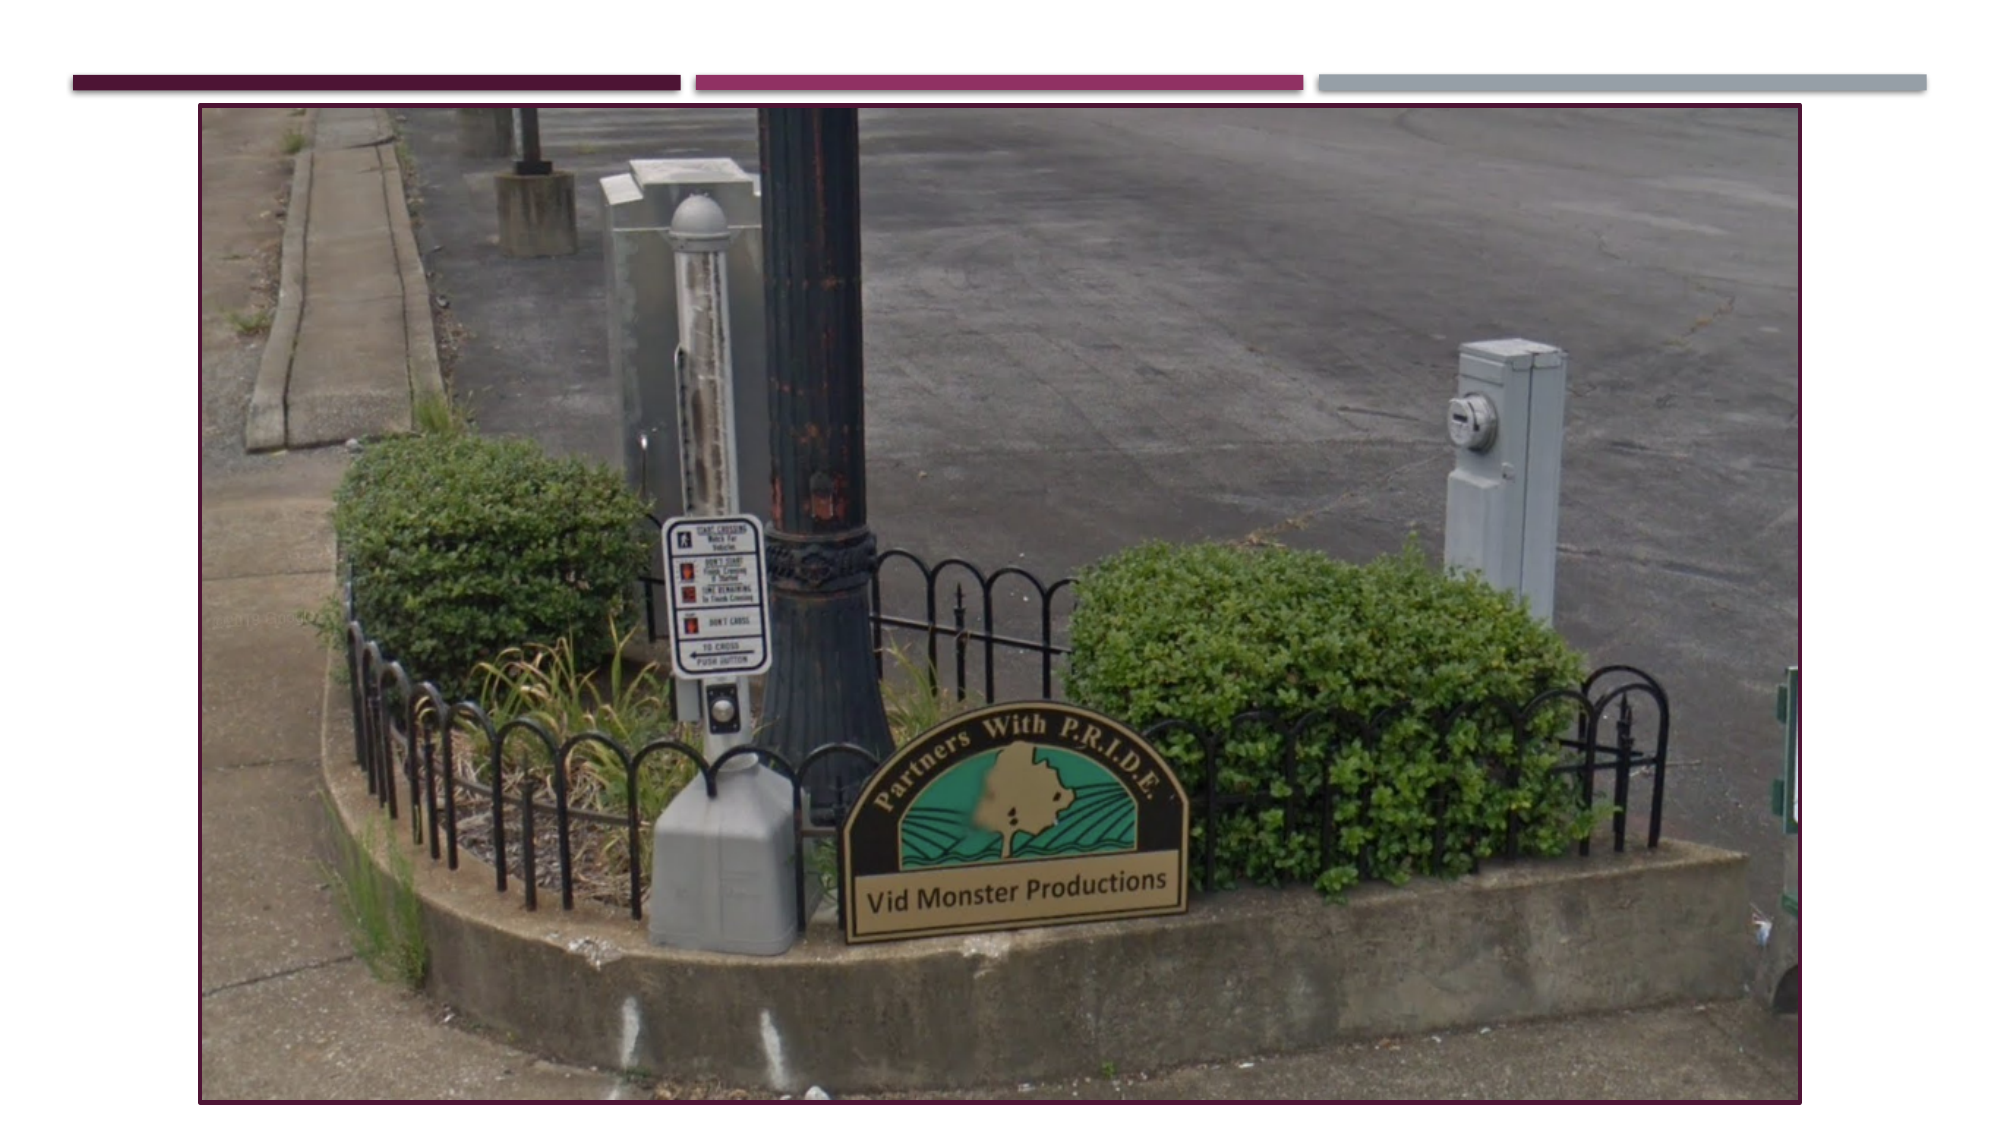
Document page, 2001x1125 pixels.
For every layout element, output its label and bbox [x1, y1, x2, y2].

picture [201, 107, 1799, 1101]
